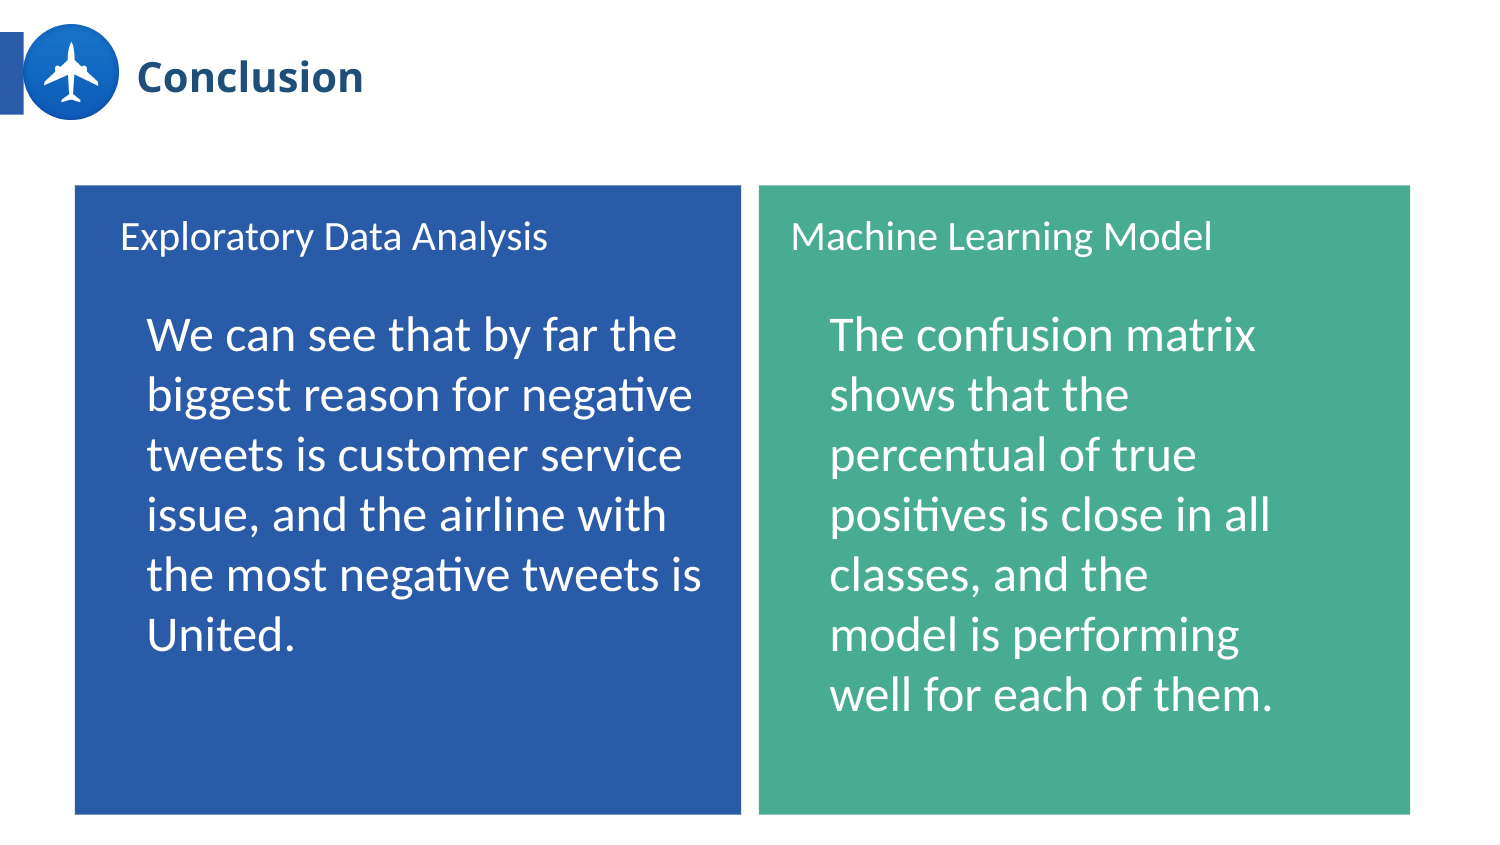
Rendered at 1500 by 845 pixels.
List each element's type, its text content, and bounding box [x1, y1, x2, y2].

text_box The confusion matrix shows that the percentual of true positives is close in all classes, and the model is performing well for each of them. [818, 295, 1299, 728]
text_box [758, 184, 1411, 816]
picture [23, 24, 119, 120]
text_box Conclusion [121, 43, 678, 109]
text_box We can see that by far the biggest reason for negative tweets is customer service issue, and the airline with the most negative tweets is United. [135, 295, 746, 668]
text_box Machine Learning Model [779, 203, 1364, 262]
text_box [74, 184, 742, 816]
text_box Exploratory Data Analysis [108, 203, 618, 262]
